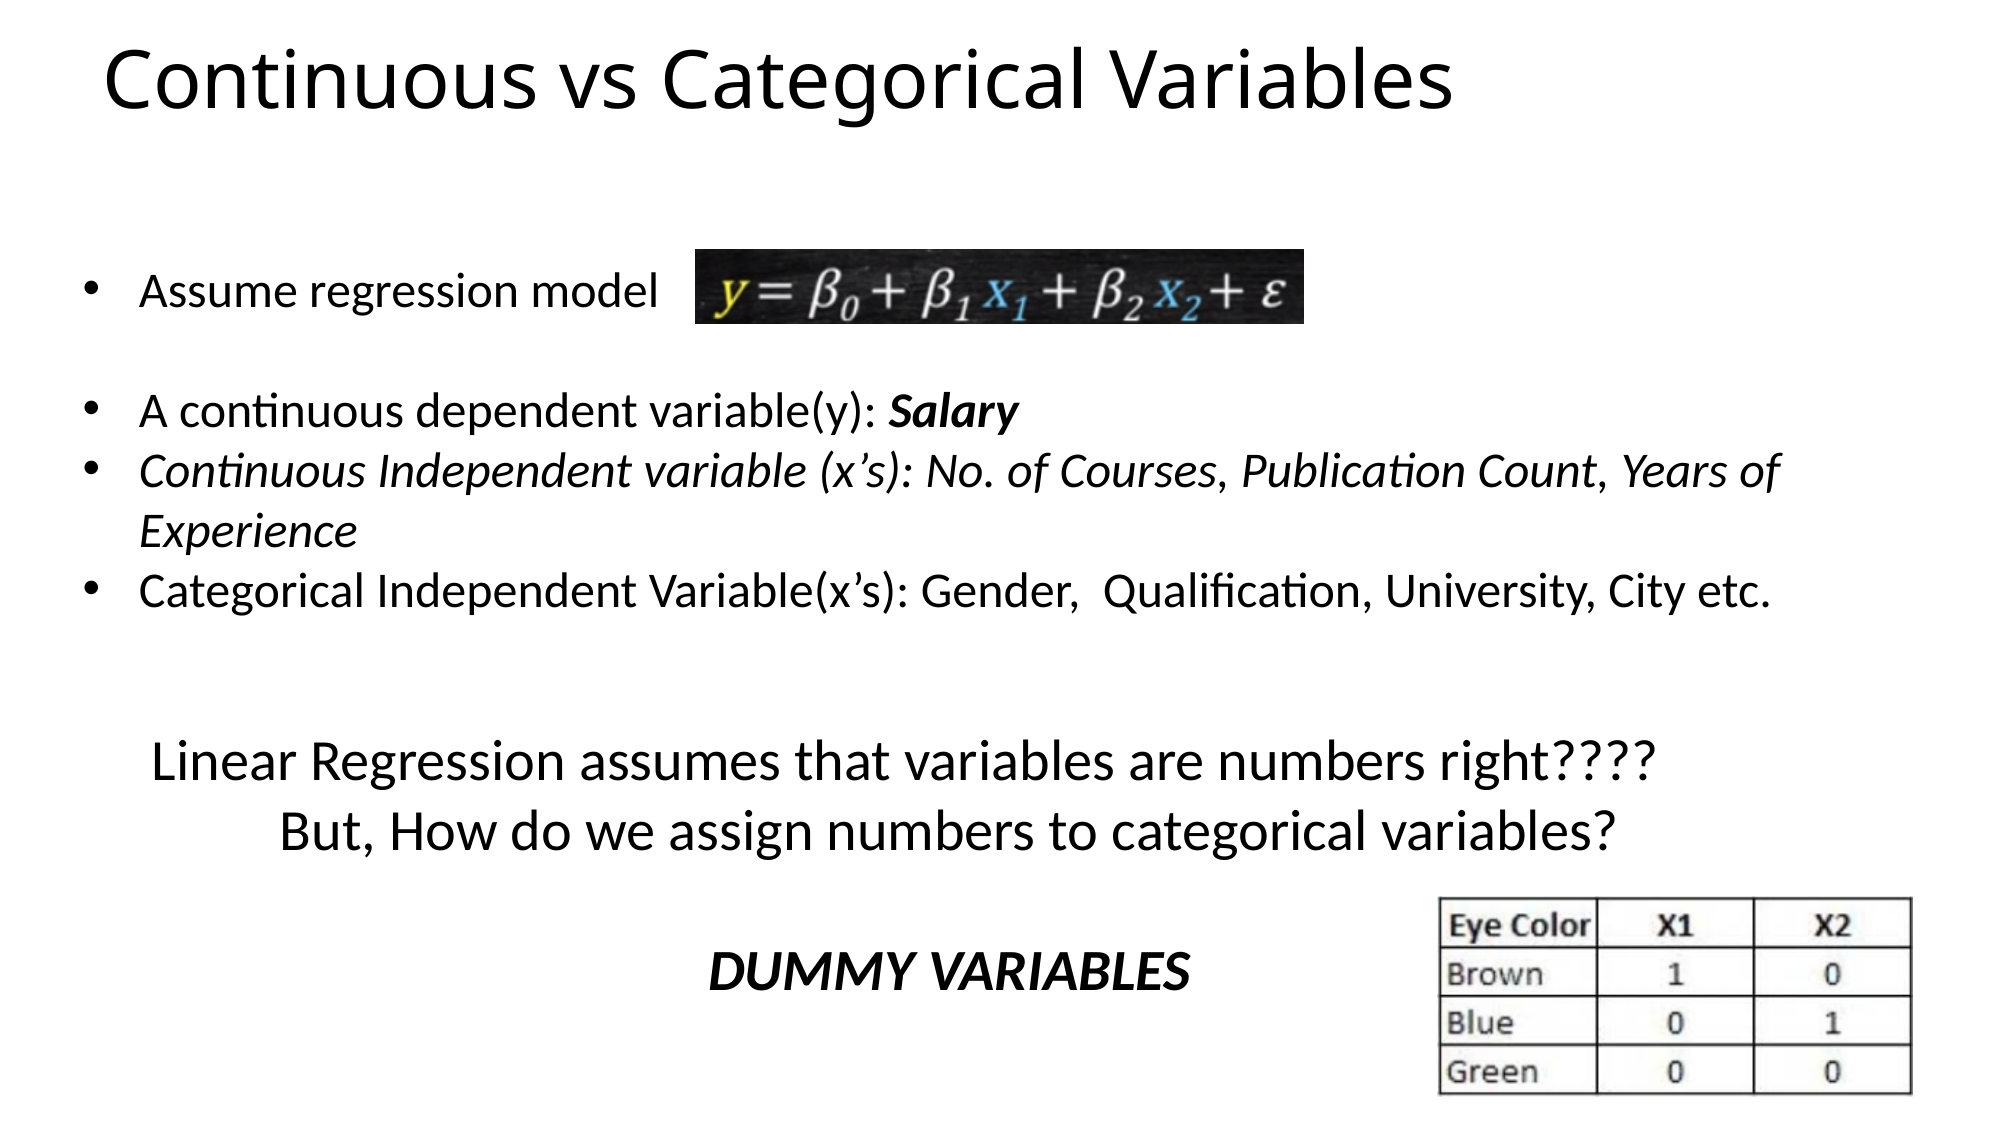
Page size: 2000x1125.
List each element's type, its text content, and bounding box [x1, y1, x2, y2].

text_box Assume regression model A continuous dependent variable(y): Salary Continuous Independent variable (x’s): No. of Courses, Publication Count, Years of Experience Categorical Independent Variable(x’s): Gender, Qualification, University, City etc. [67, 249, 1932, 685]
text_box Linear Regression assumes that variables are numbers right???? But, How do we assign numbers to categorical variables? DUMMY VARIABLES [137, 645, 1762, 1010]
picture [1437, 896, 1913, 1097]
title Continuous vs Categorical Variables [87, 30, 1812, 134]
picture [695, 249, 1304, 324]
